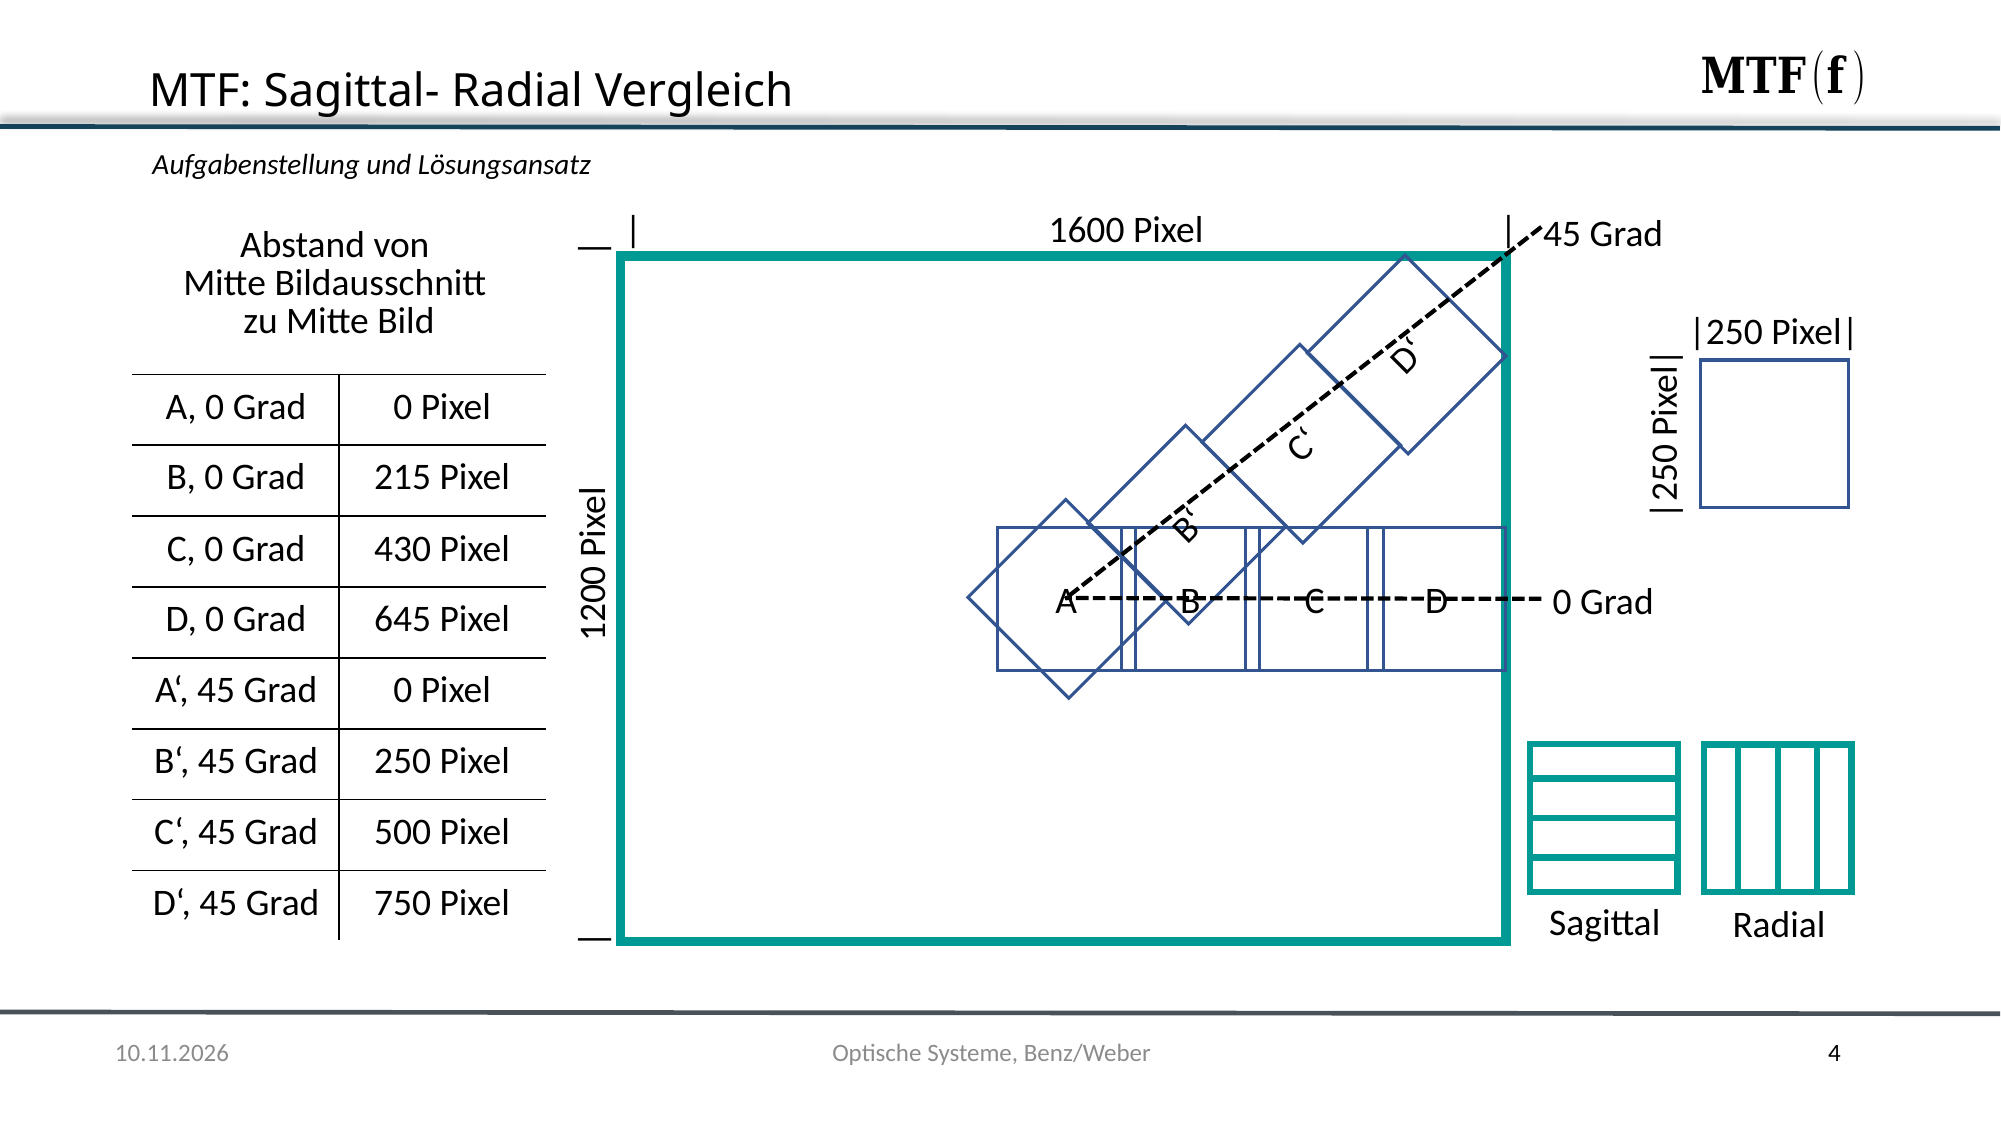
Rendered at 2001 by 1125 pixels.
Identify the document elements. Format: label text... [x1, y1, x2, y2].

table_cell A, 0 Grad [134, 375, 338, 444]
table_header Abstand von Mitte Bildausschnitt zu Mitte Bild [134, 199, 544, 374]
table_cell 750 Pixel [340, 871, 544, 940]
table_cell 500 Pixel [340, 800, 544, 870]
table_cell 0 Pixel [340, 659, 544, 728]
subtitle Aufgabenstellung und Lösungsansatz [137, 142, 1851, 201]
table_cell 215 Pixel [340, 446, 544, 515]
table_cell 250 Pixel [340, 730, 544, 799]
table_cell B, 0 Grad [134, 446, 338, 515]
title MTF: Sagittal- Radial Vergleich [133, 58, 1851, 126]
table_cell 0 Pixel [340, 375, 544, 444]
table_cell D, 0 Grad [134, 588, 338, 657]
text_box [1675, 299, 1876, 536]
table_cell 430 Pixel [340, 517, 544, 586]
table_cell 645 Pixel [340, 588, 544, 657]
text_box Radial [1717, 893, 1841, 953]
table_cell D‘, 45 Grad [134, 871, 338, 940]
table_cell C, 0 Grad [134, 517, 338, 586]
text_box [560, 197, 1675, 970]
footer Optische Systeme, Benz/Weber [519, 1022, 1465, 1082]
table_cell B‘, 45 Grad [134, 730, 338, 799]
table_cell A‘, 45 Grad [134, 659, 338, 728]
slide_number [99, 1022, 519, 1082]
table_cell C‘, 45 Grad [134, 800, 338, 870]
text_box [1703, 744, 1852, 893]
